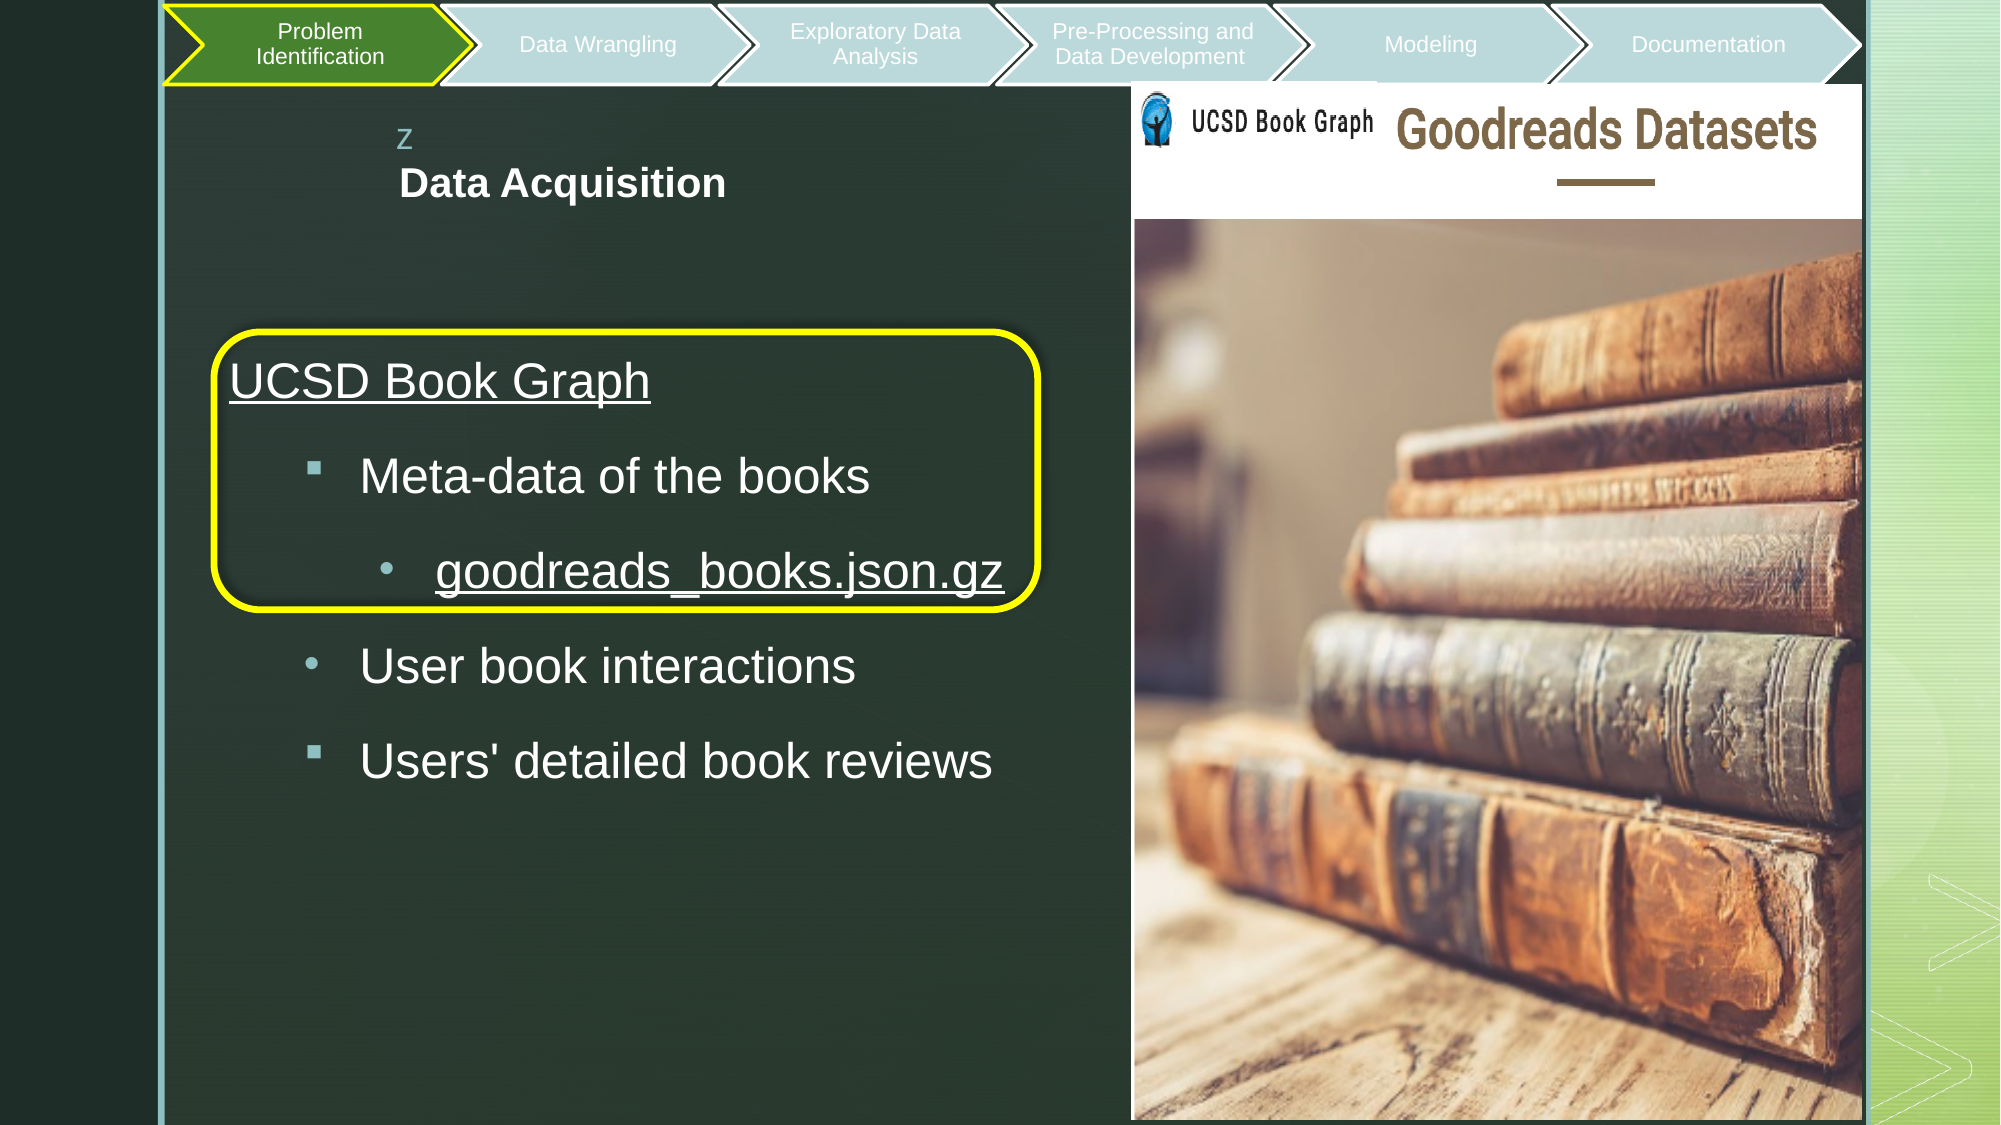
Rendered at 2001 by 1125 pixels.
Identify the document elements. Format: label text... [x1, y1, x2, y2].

list UCSD Book Graph Meta-data of the books goodreads_books.json.gz User book interactions Users' detailed book reviews [213, 281, 1038, 358]
picture [1131, 81, 1862, 1120]
text_box [212, 330, 1040, 612]
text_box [162, 5, 1862, 85]
list UCSD Book Graph Meta-data of the books goodreads_books.json.gz User book interactions Users' detailed book reviews [213, 575, 1038, 844]
picture [1871, 0, 2001, 1125]
text_box Data Acquisition [384, 154, 1060, 233]
